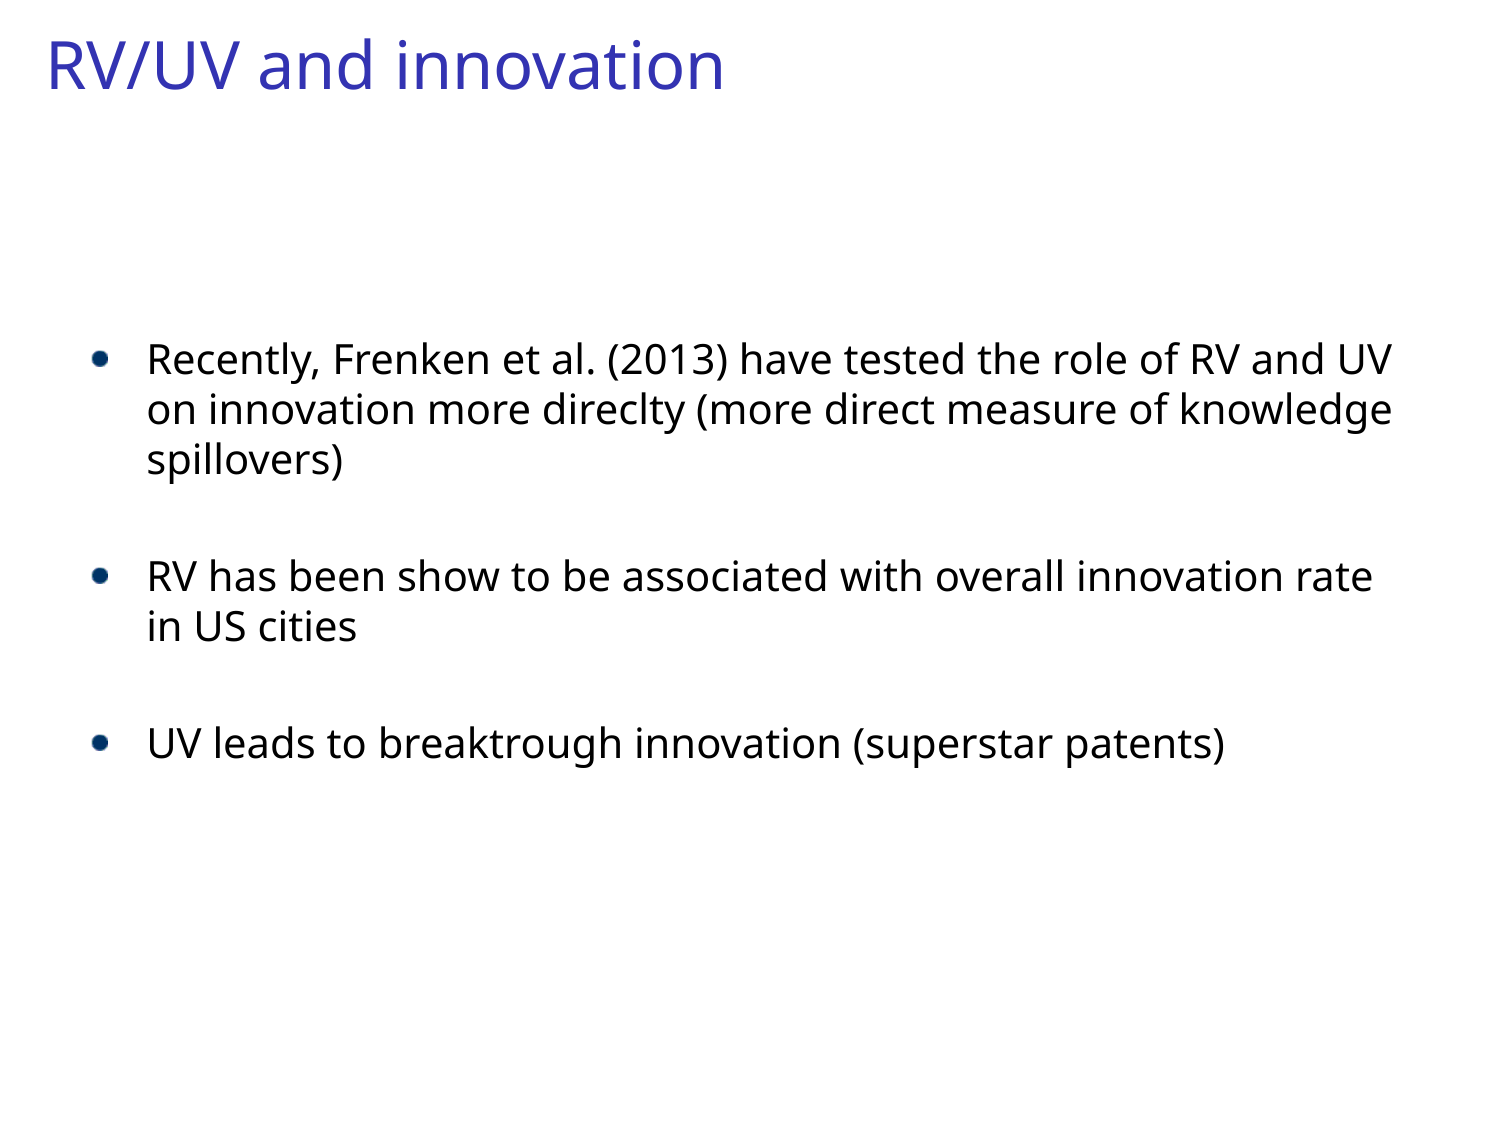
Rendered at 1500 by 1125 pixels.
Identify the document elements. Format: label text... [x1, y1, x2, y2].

picture [89, 348, 108, 367]
picture [89, 732, 108, 751]
picture [89, 565, 108, 584]
text_box Recently, Frenken et al. (2013) have tested the role of RV and UV on innovation more direclty (more direct measure of knowledge spillovers) RV has been show to be associated with overall innovation rate in US cities UV leads to breaktrough innovation (superstar patents) [74, 324, 1425, 850]
title RV/UV and innovation [0, 0, 1463, 126]
